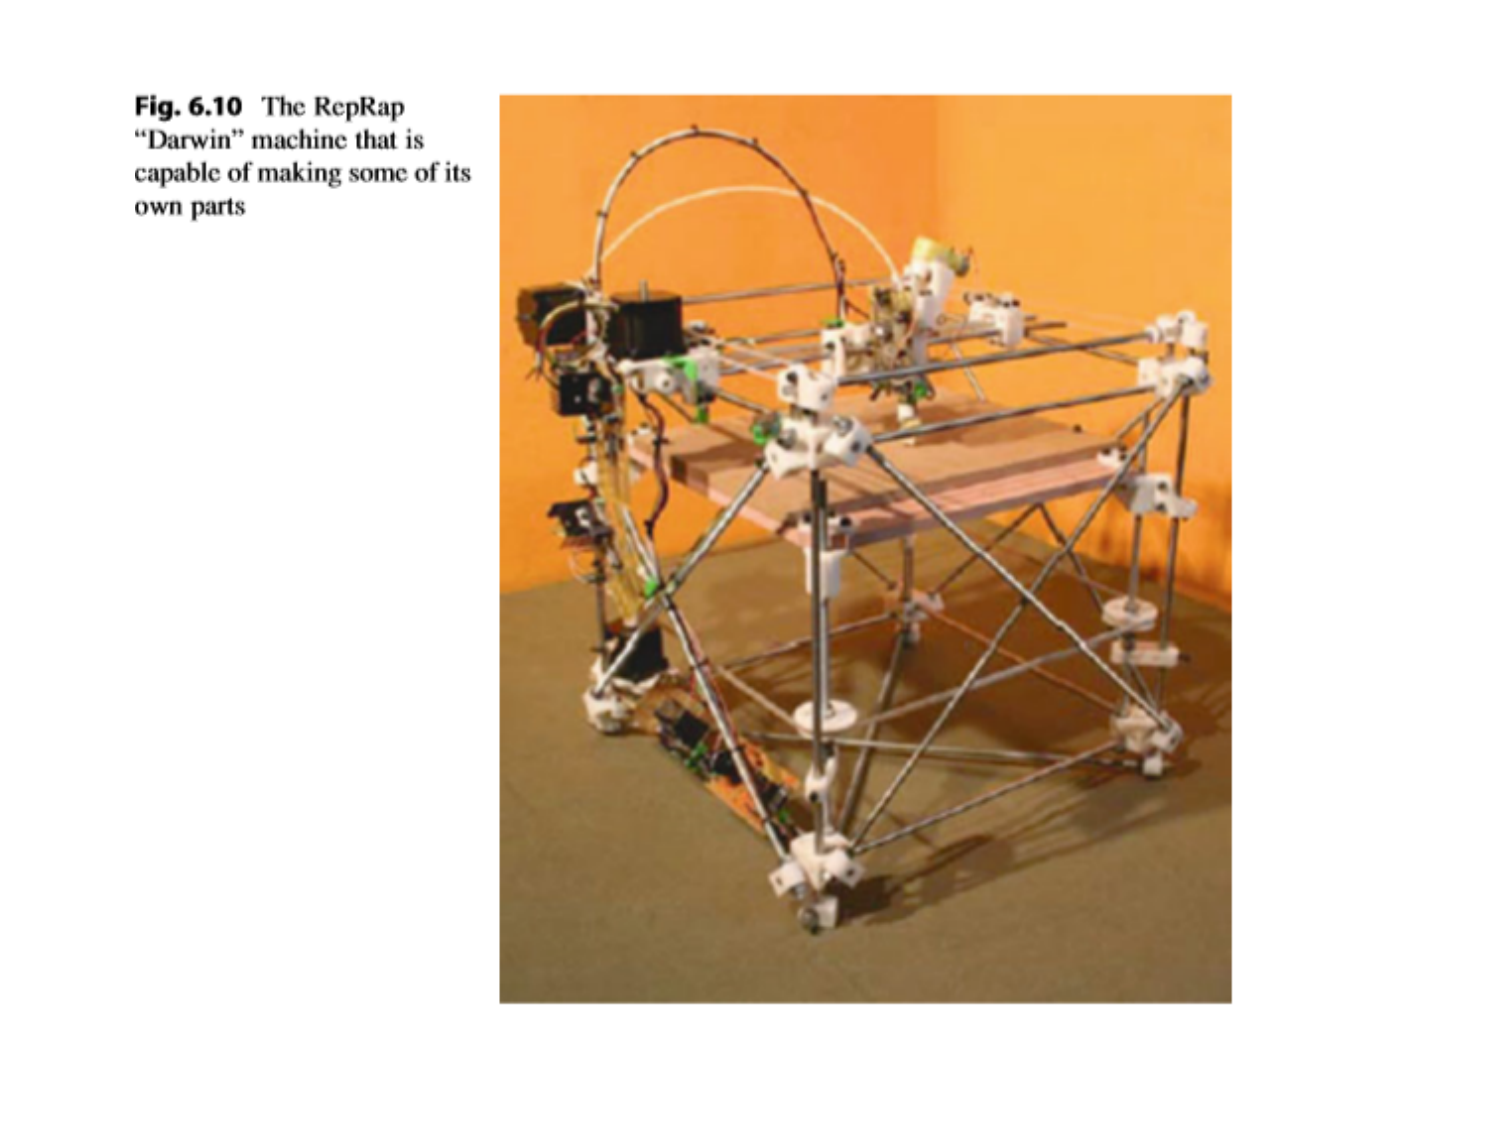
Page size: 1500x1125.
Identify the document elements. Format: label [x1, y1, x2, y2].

picture [135, 68, 1270, 1045]
